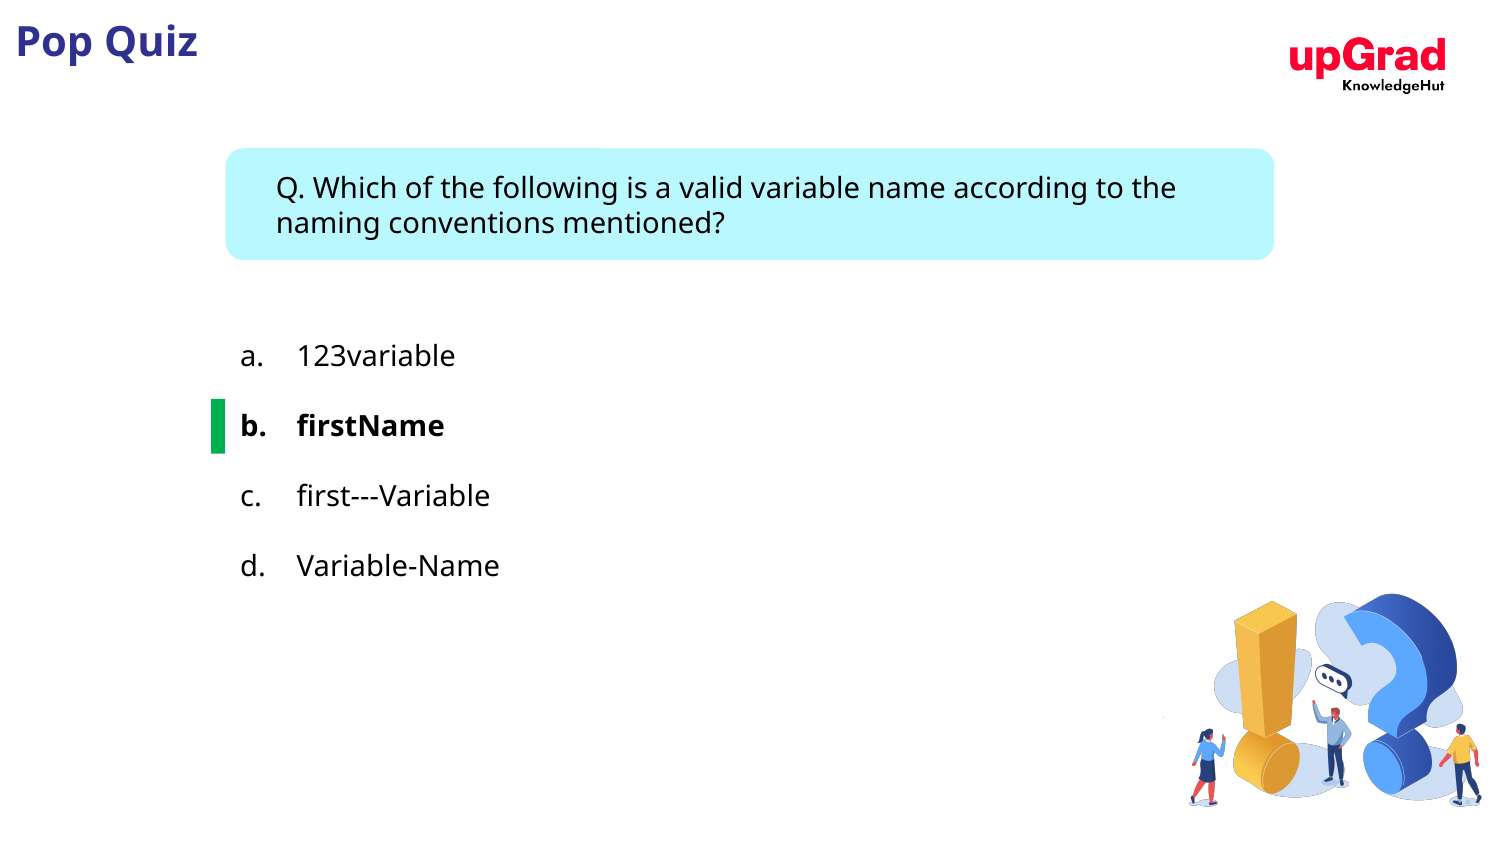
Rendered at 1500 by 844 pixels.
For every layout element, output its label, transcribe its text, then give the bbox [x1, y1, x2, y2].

text_box 123variable firstName first---Variable Variable-Name [225, 330, 1222, 590]
picture [1290, 37, 1449, 96]
picture [1145, 555, 1500, 844]
text_box Pop Quiz [0, 0, 931, 76]
text_box Q. Which of the following is a valid variable name according to the naming conventions mentioned? [225, 148, 1275, 261]
text_box [209, 397, 227, 456]
